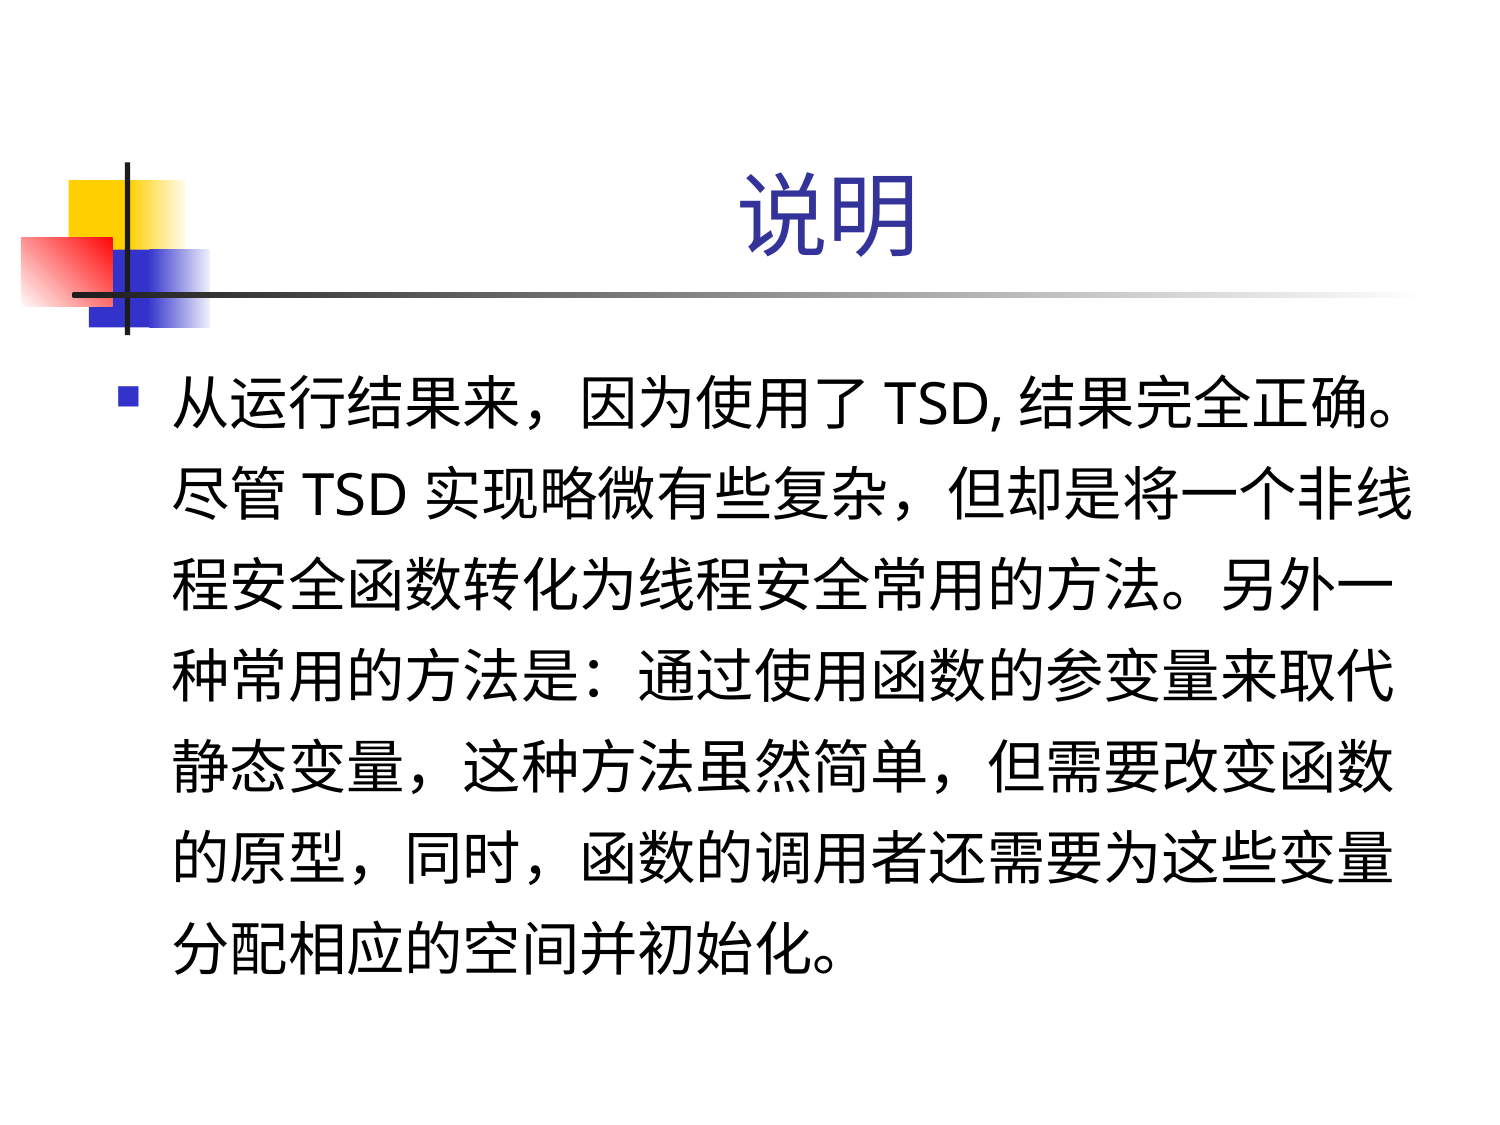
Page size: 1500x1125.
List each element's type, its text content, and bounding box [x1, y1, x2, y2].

title 说明 [188, 147, 1468, 276]
list 从运行结果来，因为使用了TSD,结果完全正确。尽管TSD实现略微有些复杂，但却是将一个非线程安全函数转化为线程安全常用的方法。另外一种常用的方法是：通过使用函数的参变量来取代静态变量，这种方法虽然简单，但需要改变函数的原型，同时，函数的调用者还需要为这些变量分配相应的空间并初始化。 [100, 337, 1435, 1014]
